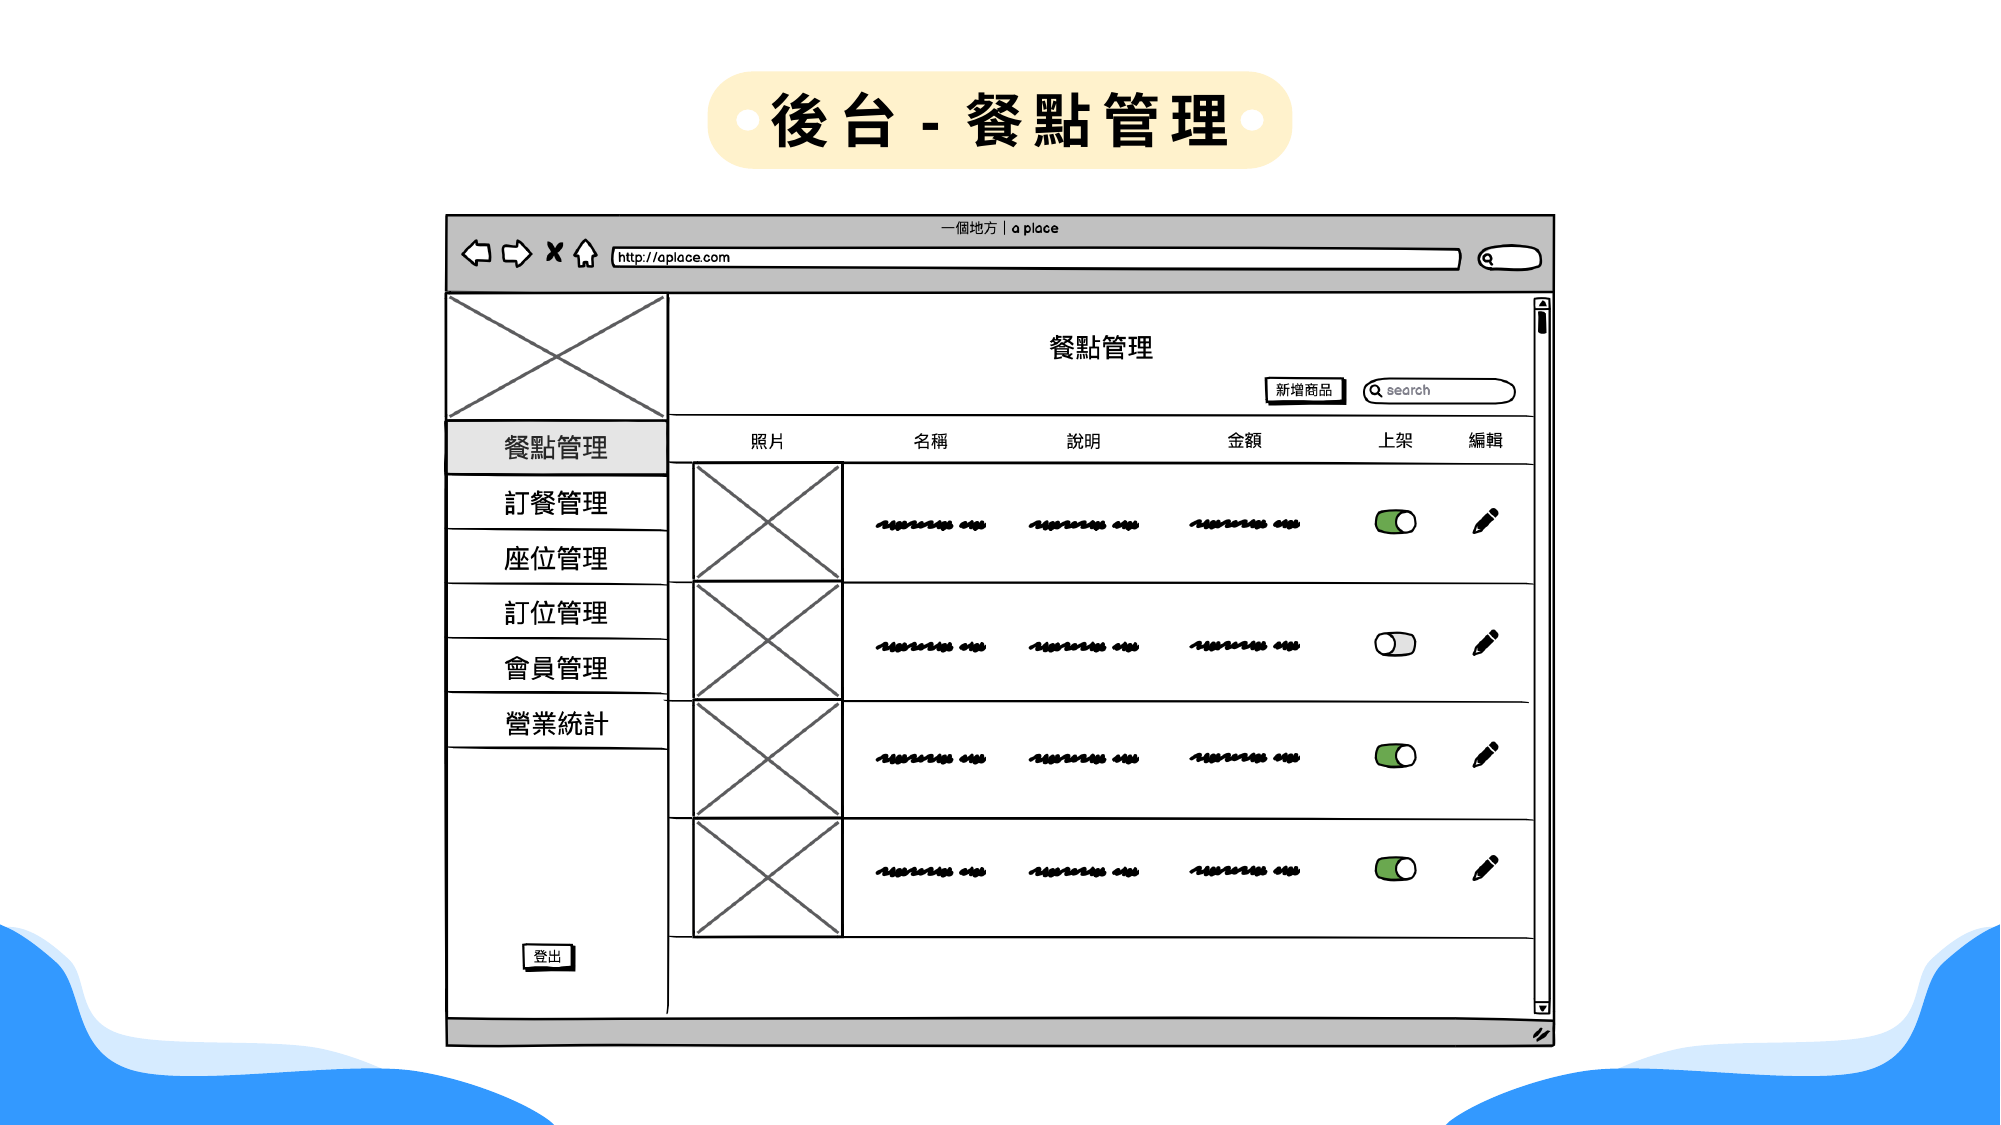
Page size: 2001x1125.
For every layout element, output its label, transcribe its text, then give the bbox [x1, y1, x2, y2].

picture [444, 213, 1556, 1048]
list 後台-餐點管理 [661, 77, 1339, 163]
